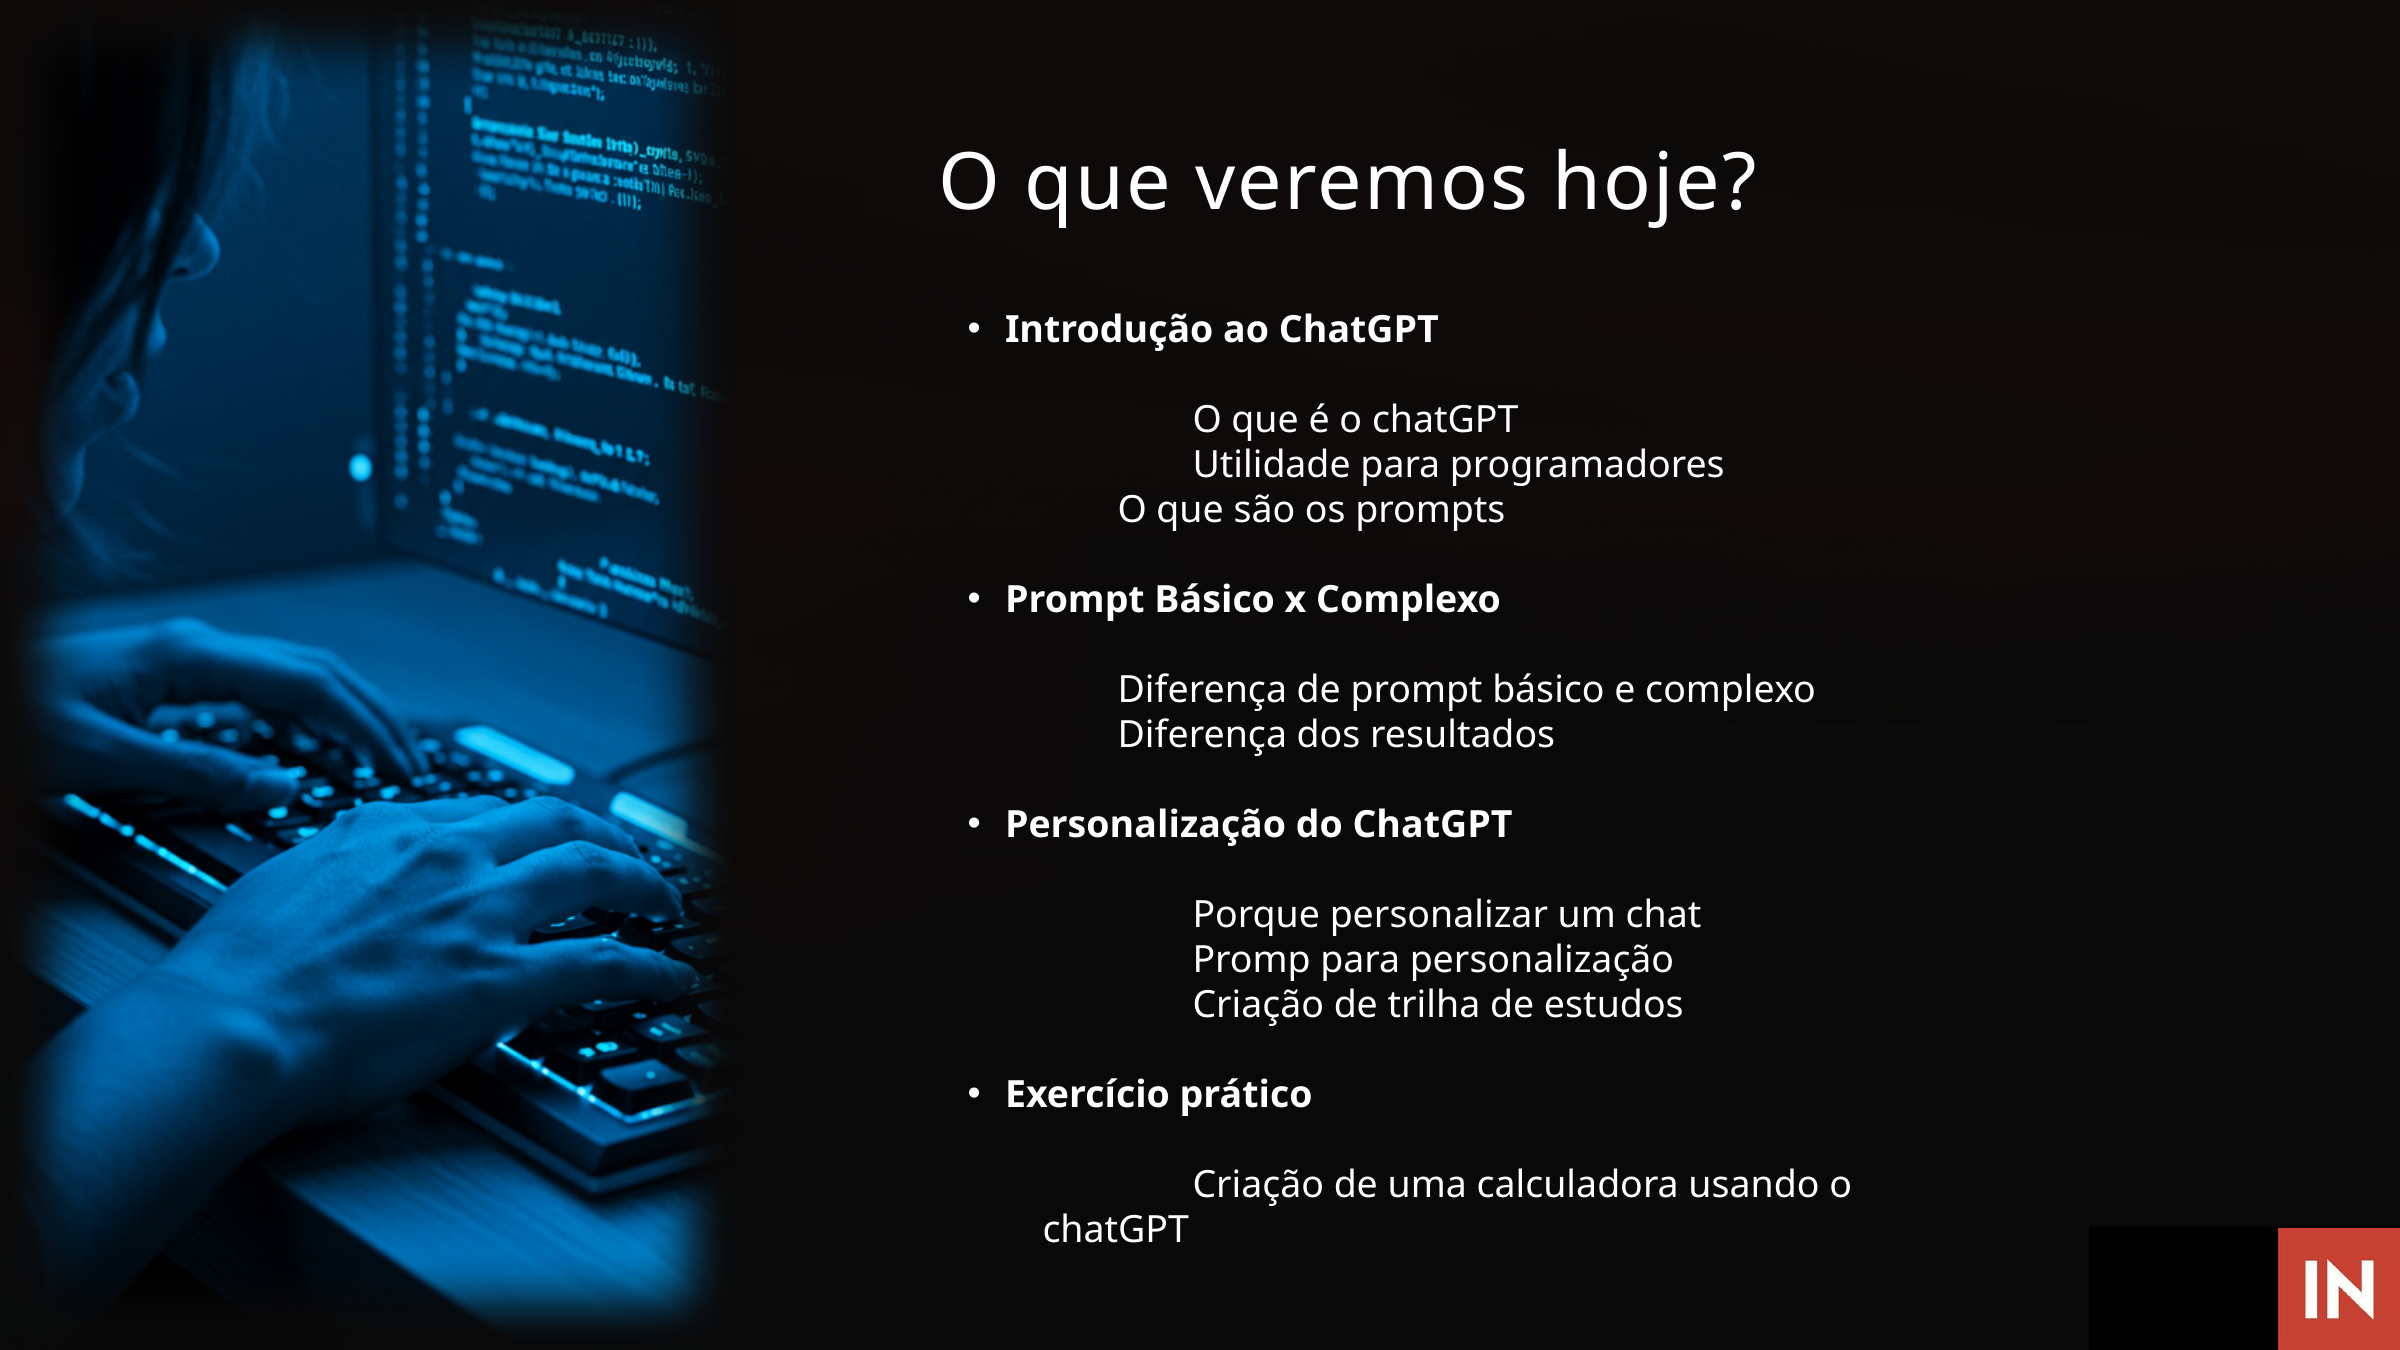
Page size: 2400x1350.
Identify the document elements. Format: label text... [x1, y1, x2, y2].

text_box Introdução ao ChatGPT O que é o chatGPT Utilidade para programadores O que são os prompts Prompt Básico x Complexo Diferença de prompt básico e complexo Diferença dos resultados Personalização do ChatGPT Porque personalizar um chat Promp para personalização Criação de trilha de estudos Exercício prático Criação de uma calculadora usando o chatGPT [952, 297, 2014, 1348]
title O que veremos hoje? [737, 128, 2184, 356]
picture [0, 0, 737, 1350]
picture [2278, 1228, 2400, 1350]
text_box [2088, 1225, 2400, 1350]
